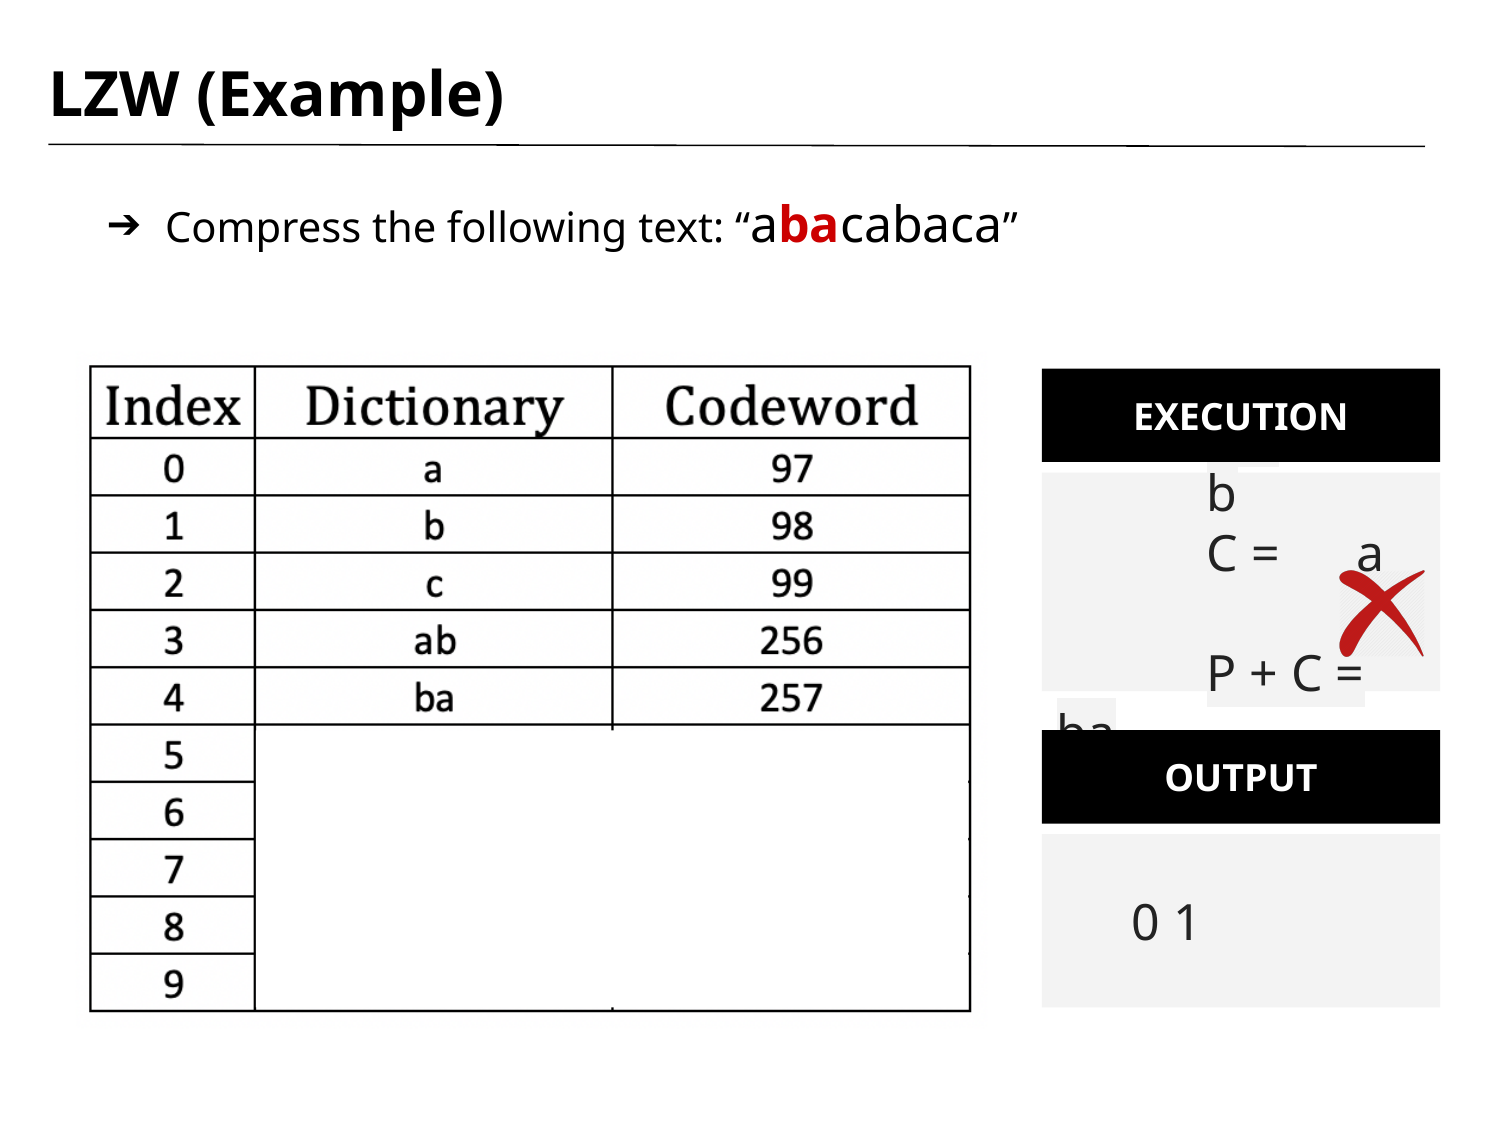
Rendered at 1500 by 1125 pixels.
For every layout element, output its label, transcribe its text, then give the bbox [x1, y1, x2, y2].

picture [1339, 570, 1426, 657]
list Compress the following text: “abacabaca” [75, 177, 1425, 289]
text_box OUTPUT [1041, 730, 1441, 824]
title LZW (Example) [33, 32, 1384, 145]
text_box P = b C = a P + C = ba [1041, 472, 1441, 692]
text_box 0 1 [1041, 834, 1441, 1008]
picture [74, 351, 989, 1029]
text_box EXECUTION [1041, 368, 1441, 462]
